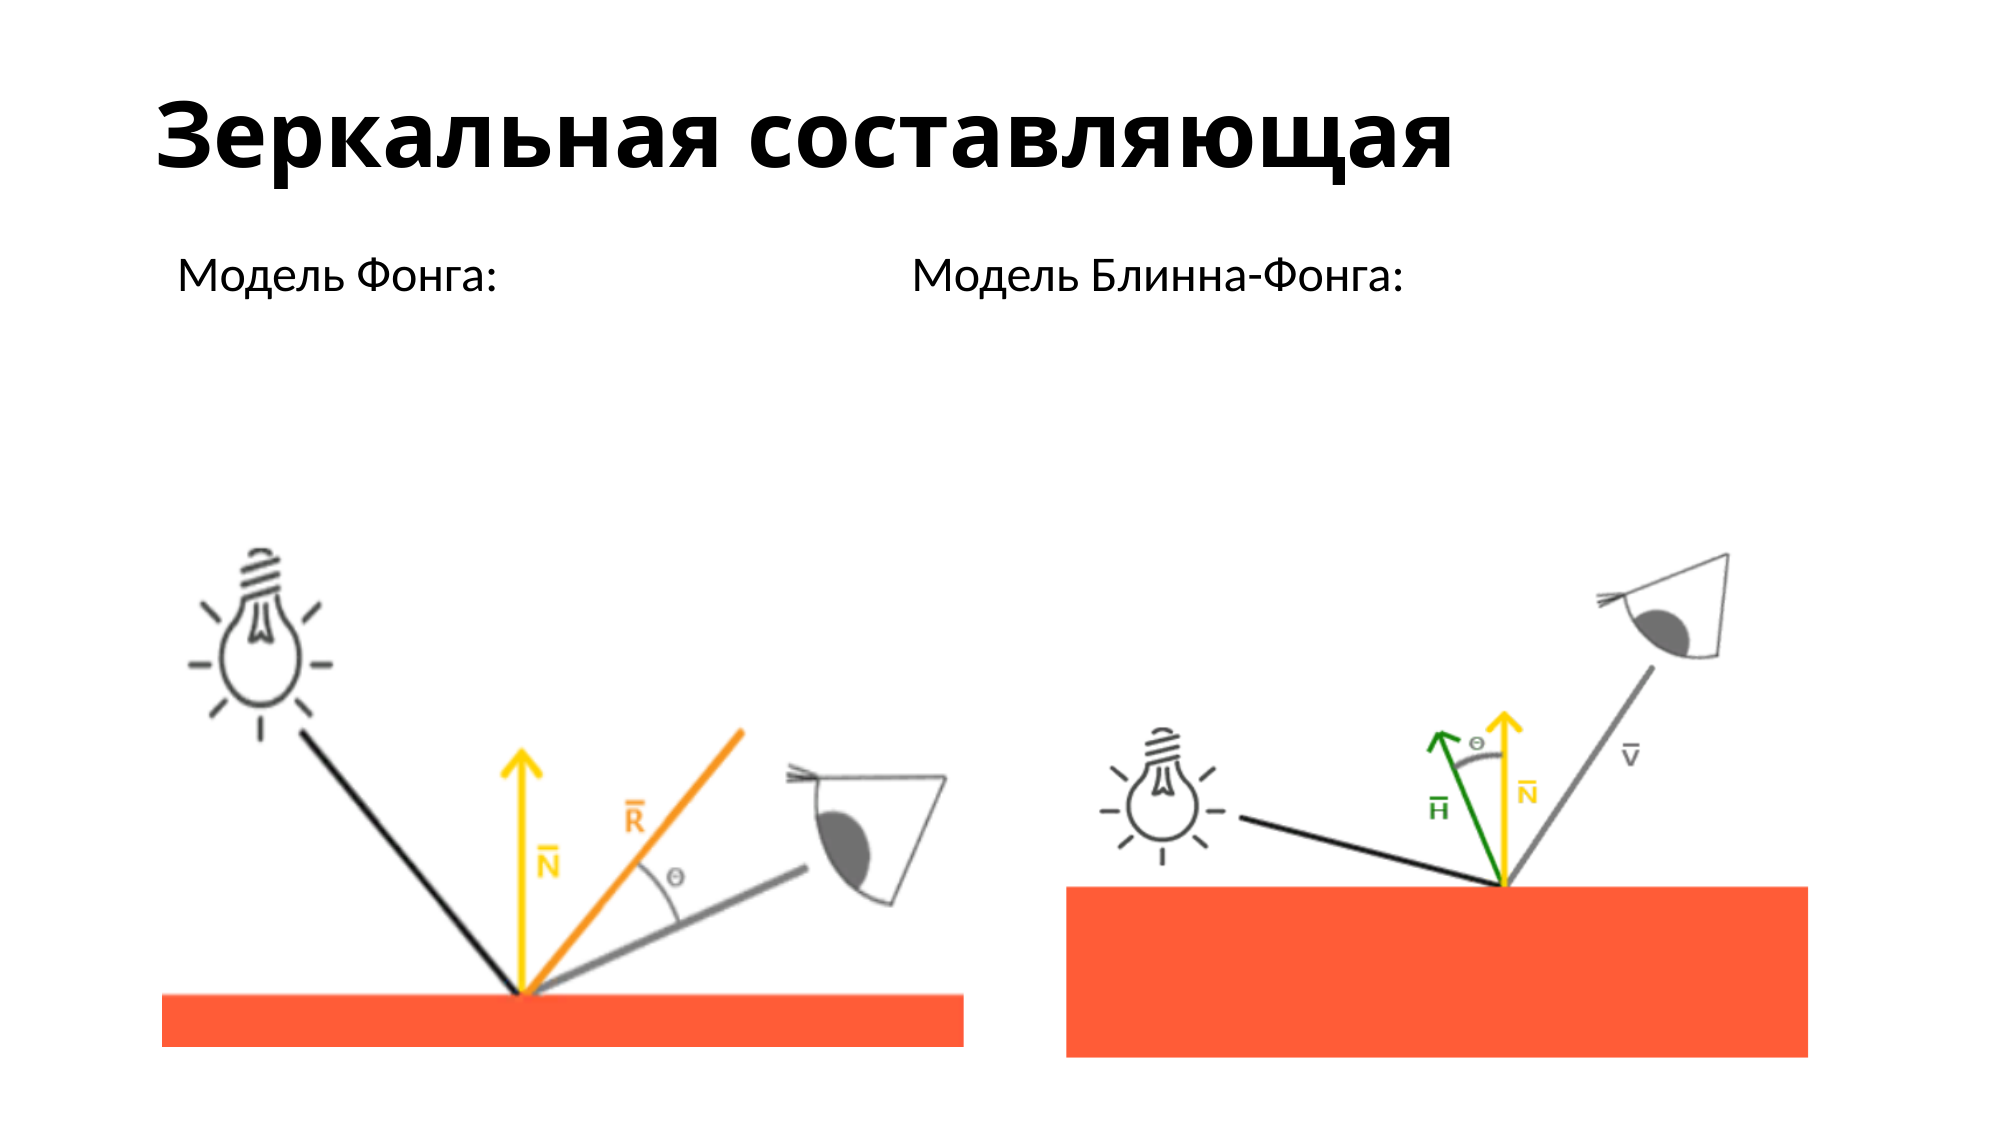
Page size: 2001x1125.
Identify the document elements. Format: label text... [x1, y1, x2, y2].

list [161, 517, 964, 1047]
title Зеркальная составляющая [139, 28, 1865, 247]
picture [1043, 517, 1821, 1068]
